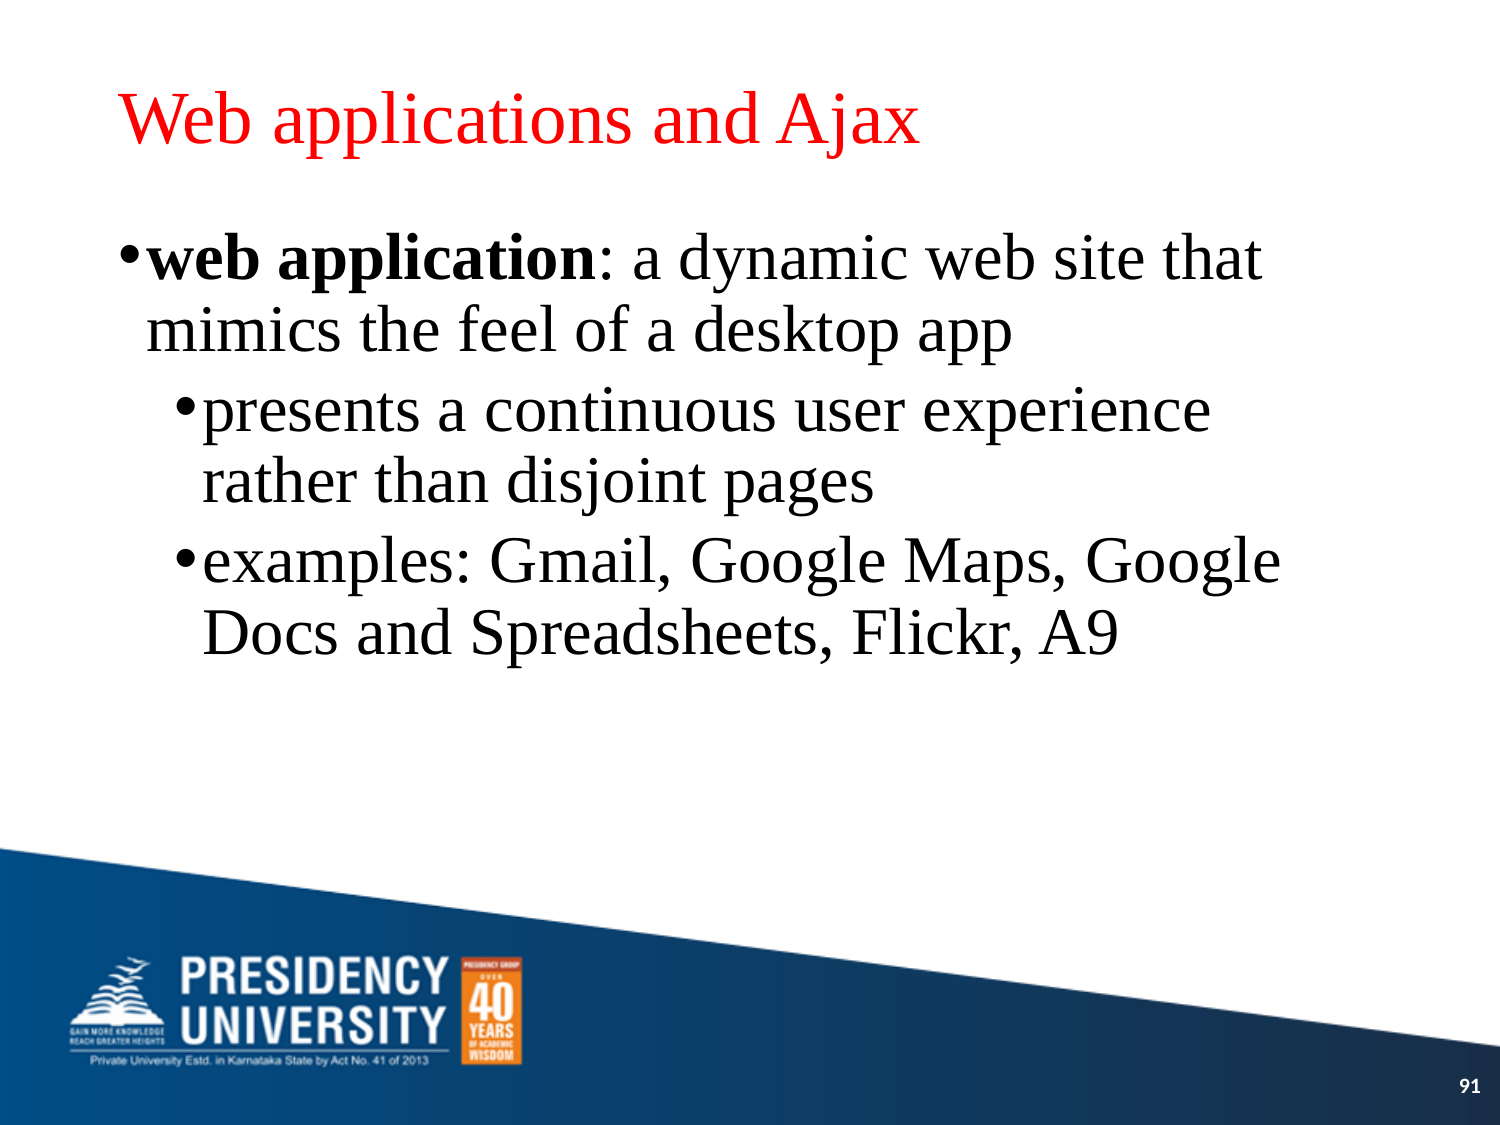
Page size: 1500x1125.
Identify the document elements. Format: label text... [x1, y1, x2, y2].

list web application: a dynamic web site that mimics the feel of a desktop app presents a continuous user experience rather than disjoint pages examples: Gmail, Google Maps, Google Docs and Spreadsheets, Flickr, A9 [103, 214, 1397, 851]
picture [0, 845, 1500, 1125]
slide_number 91 [1158, 1054, 1496, 1115]
title Web applications and Ajax [103, 51, 1397, 188]
